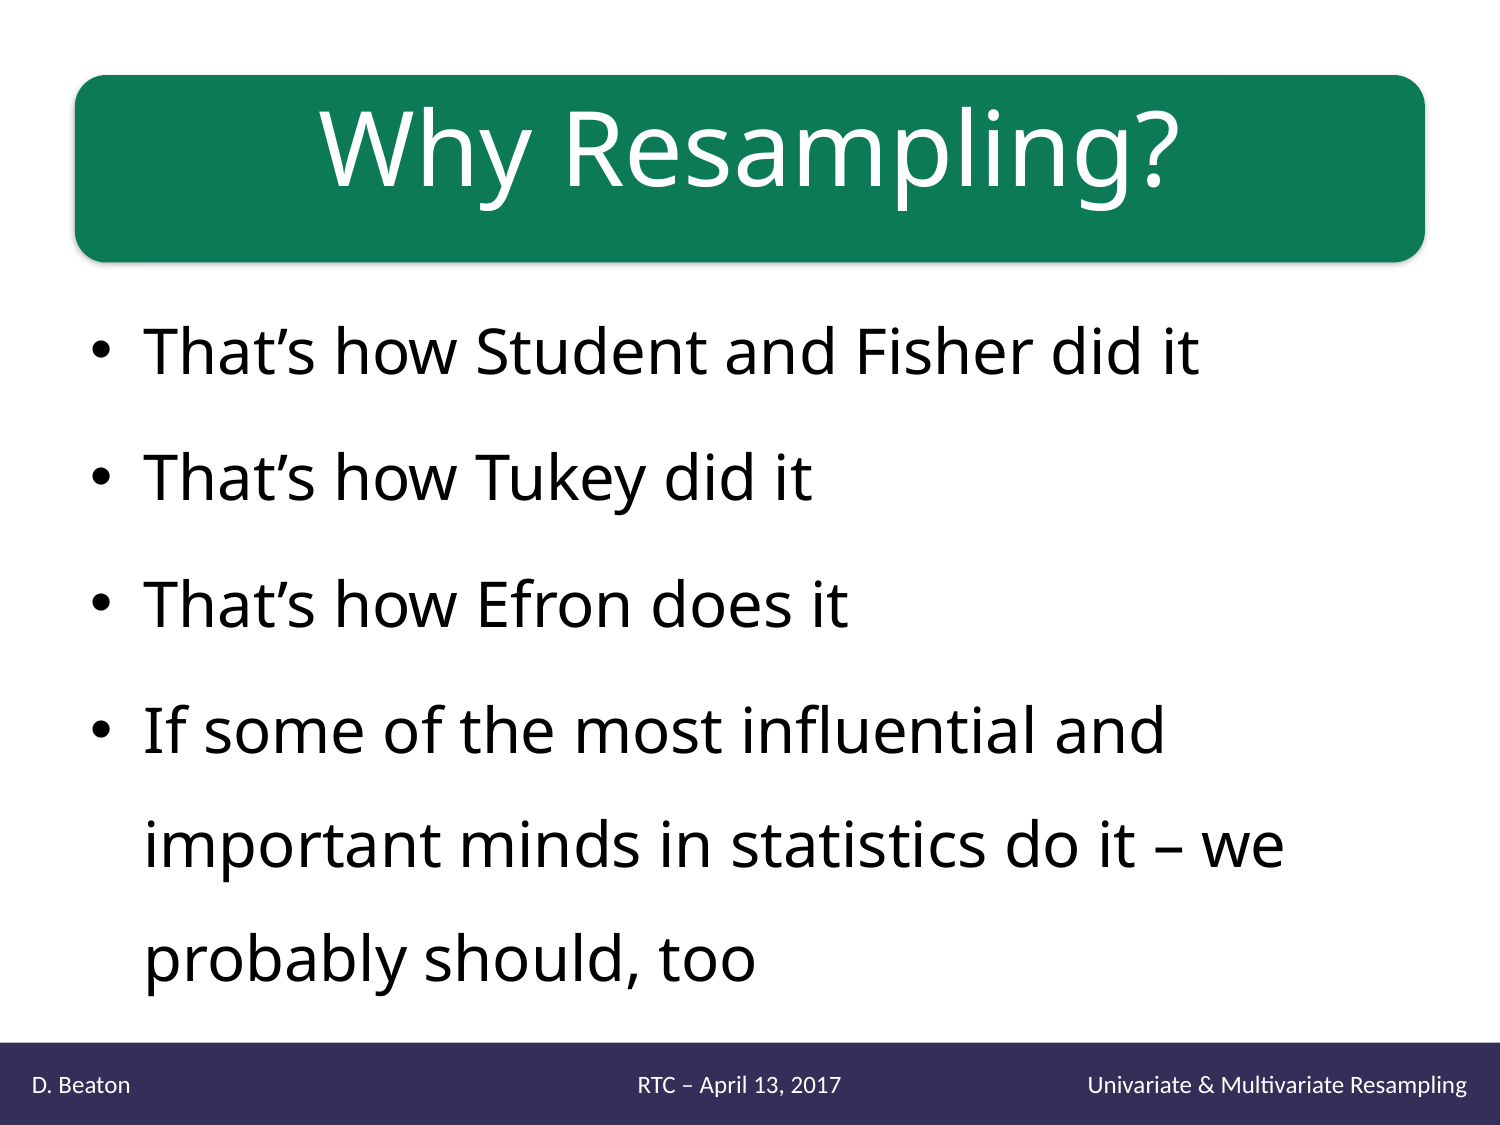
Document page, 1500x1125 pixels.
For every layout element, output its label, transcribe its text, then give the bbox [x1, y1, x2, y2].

title Why Resampling? [75, 75, 1425, 262]
list That’s how Student and Fisher did it That’s how Tukey did it That’s how Efron does it If some of the most influential and important minds in statistics do it – we probably should, too [75, 262, 1425, 1005]
